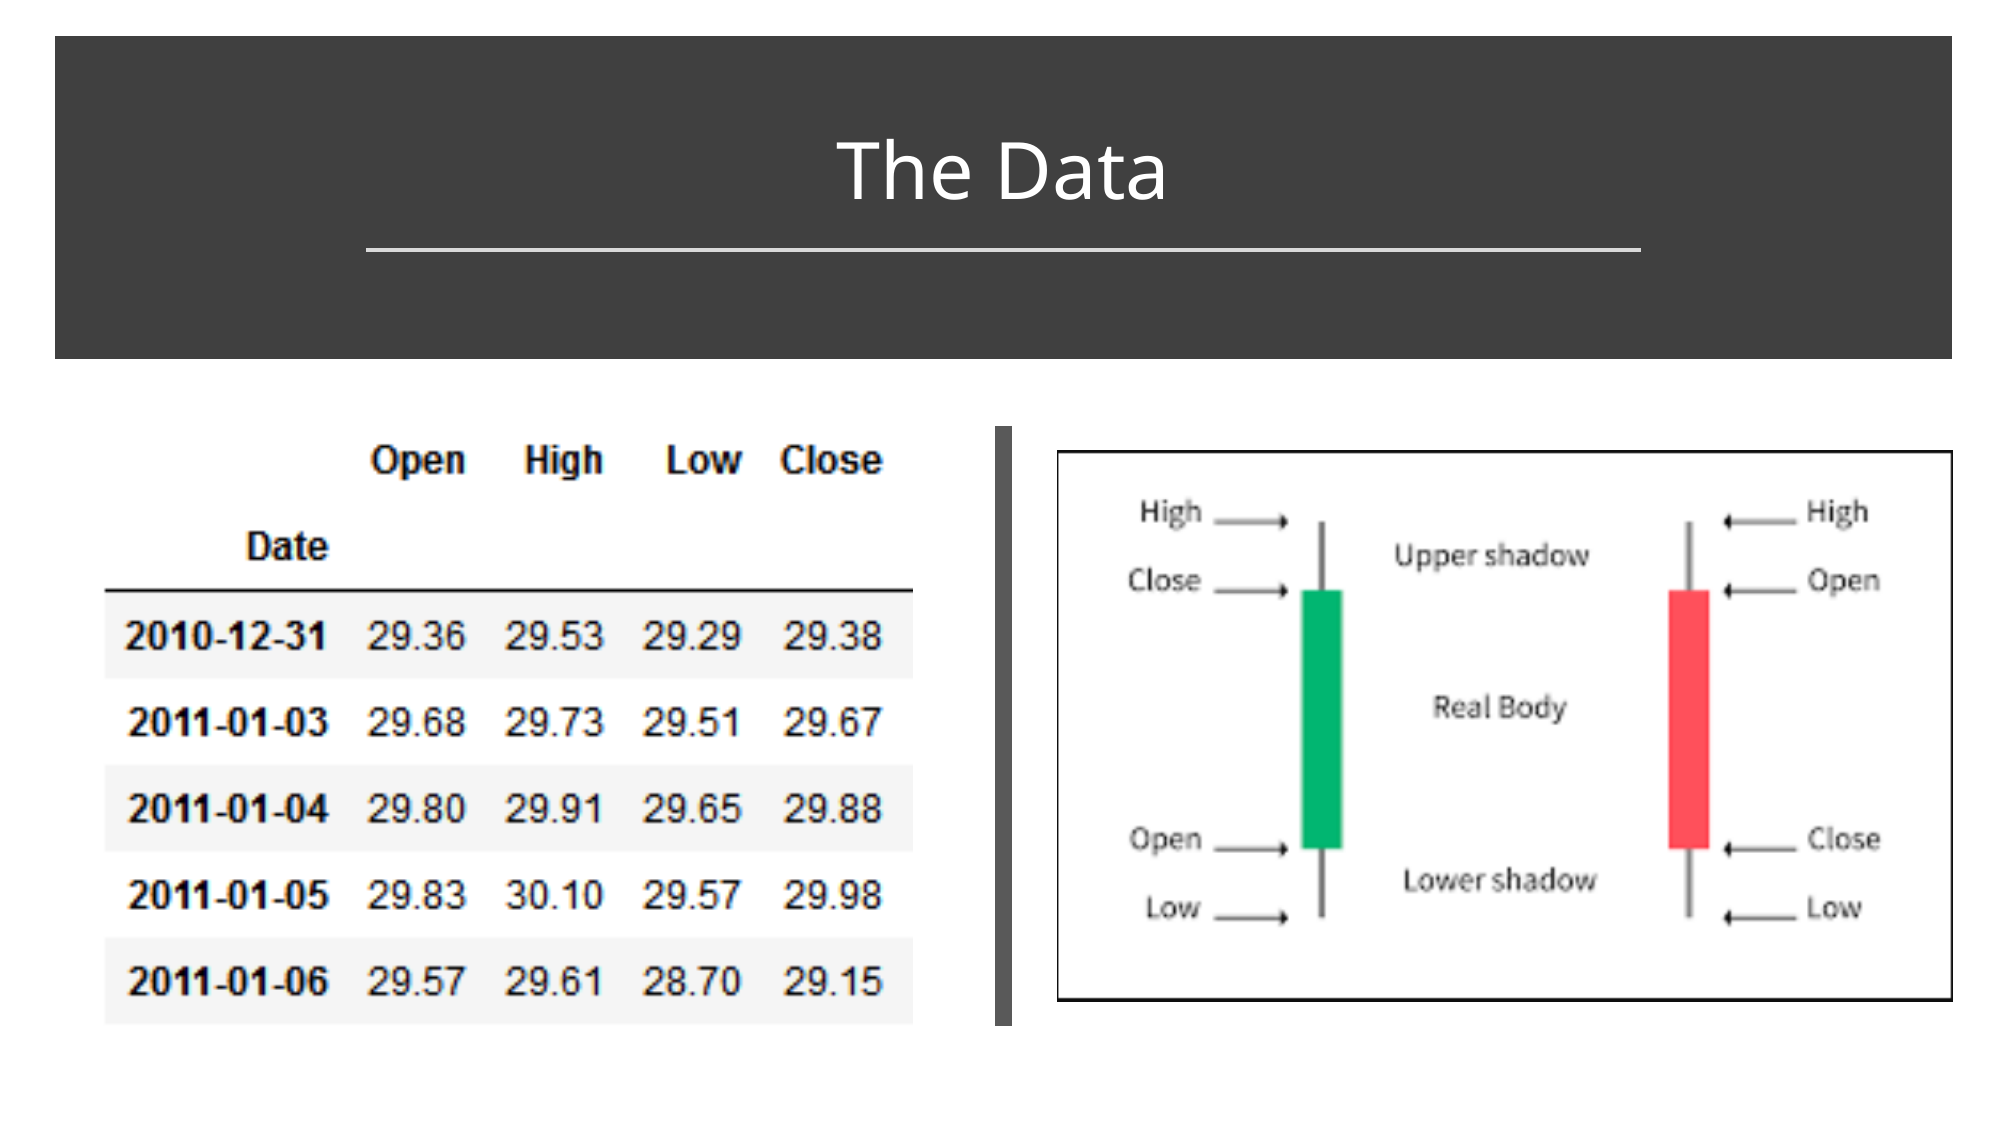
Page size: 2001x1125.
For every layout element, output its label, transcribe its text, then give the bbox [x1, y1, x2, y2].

picture [90, 398, 913, 1054]
text_box [64, 45, 1942, 350]
title The Data [89, 71, 1917, 224]
picture [1057, 450, 1953, 1002]
